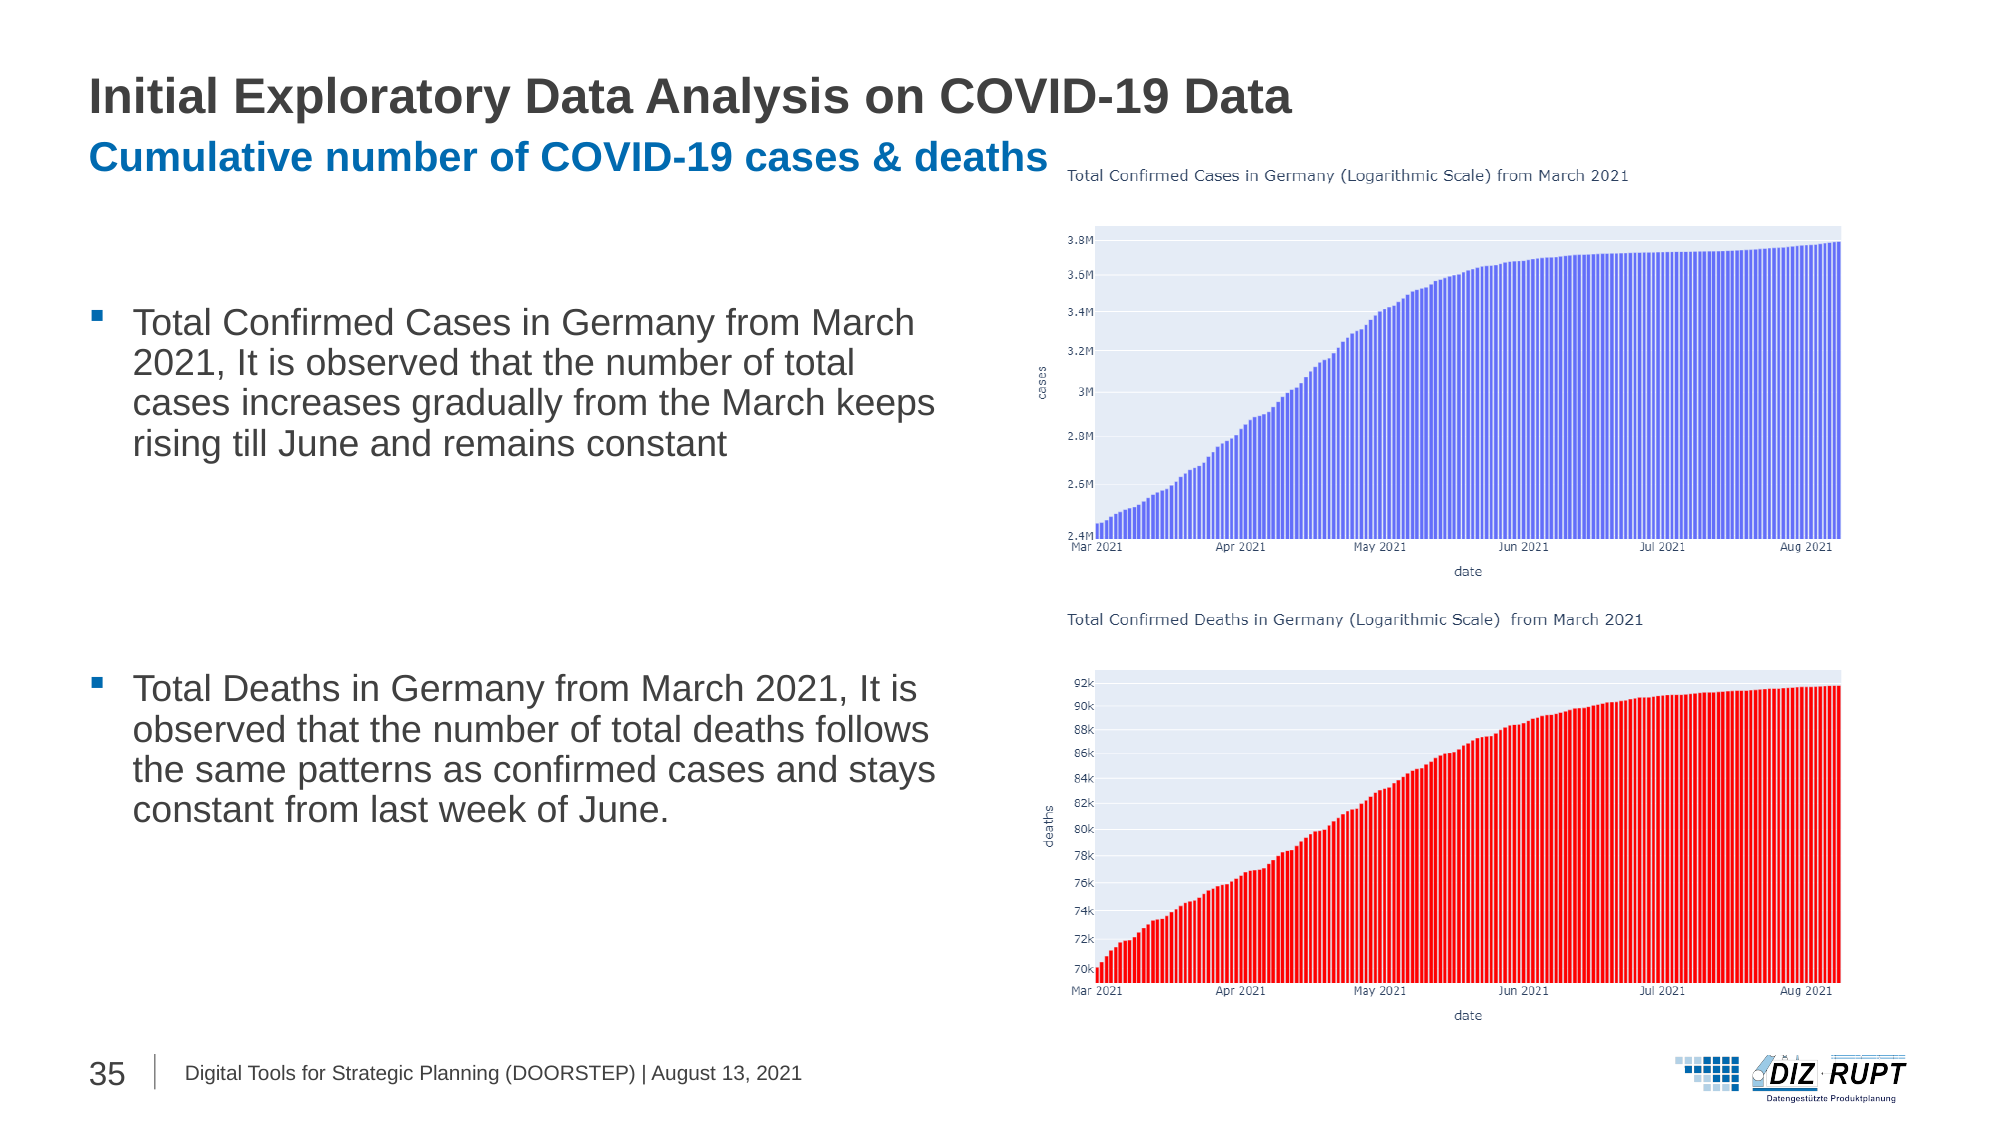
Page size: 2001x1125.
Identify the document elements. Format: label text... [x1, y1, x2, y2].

list Cumulative number of COVID-19 cases & deaths [88, 135, 1022, 201]
text_box Total Confirmed Cases in Germany from March 2021, It is observed that the number of total cases increases gradually from the March keeps rising till June and remains constant Total Deaths in Germany from March 2021, It is observed that the number of total deaths follows the same patterns as confirmed cases and stays constant from last week of June. [88, 302, 956, 984]
footer Digital Tools for Strategic Planning (DOORSTEP) | August 13, 2021 [184, 1048, 1000, 1096]
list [1022, 579, 1912, 1055]
slide_number 35 [88, 1048, 126, 1096]
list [1022, 135, 1912, 579]
picture [1666, 1055, 1912, 1104]
title Initial Exploratory Data Analysis on COVID-19 Data [88, 70, 1912, 135]
